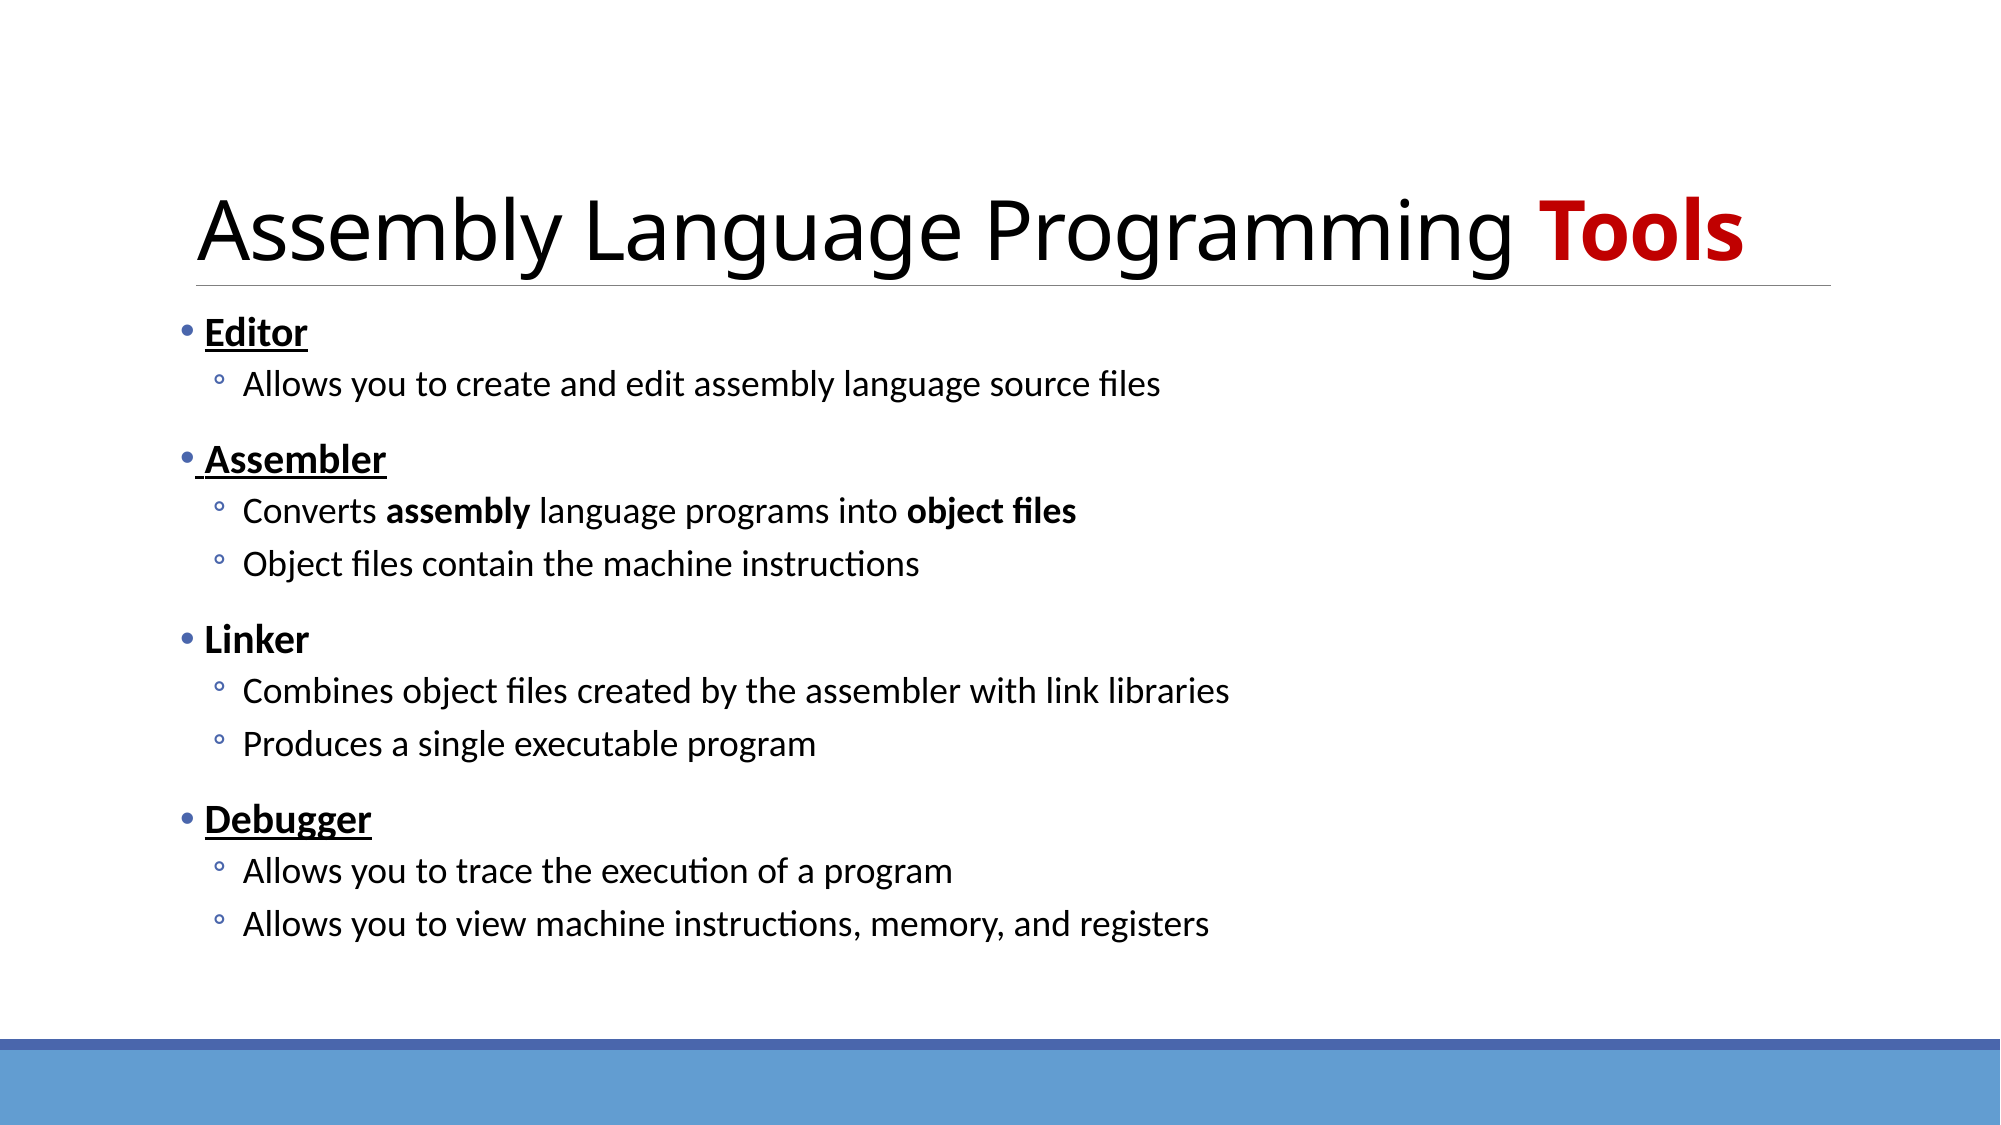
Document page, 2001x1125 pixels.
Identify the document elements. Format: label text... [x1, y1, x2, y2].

title Assembly Language Programming Tools [197, 47, 1848, 285]
list Editor Allows you to create and edit assembly language source files Assembler Converts assembly language programs into object files Object files contain the machine instructions Linker Combines object files created by the assembler with link libraries Produces a single executable program Debugger Allows you to trace the execution of a program Allows you to view machine instructions, memory, and registers [180, 302, 1830, 963]
